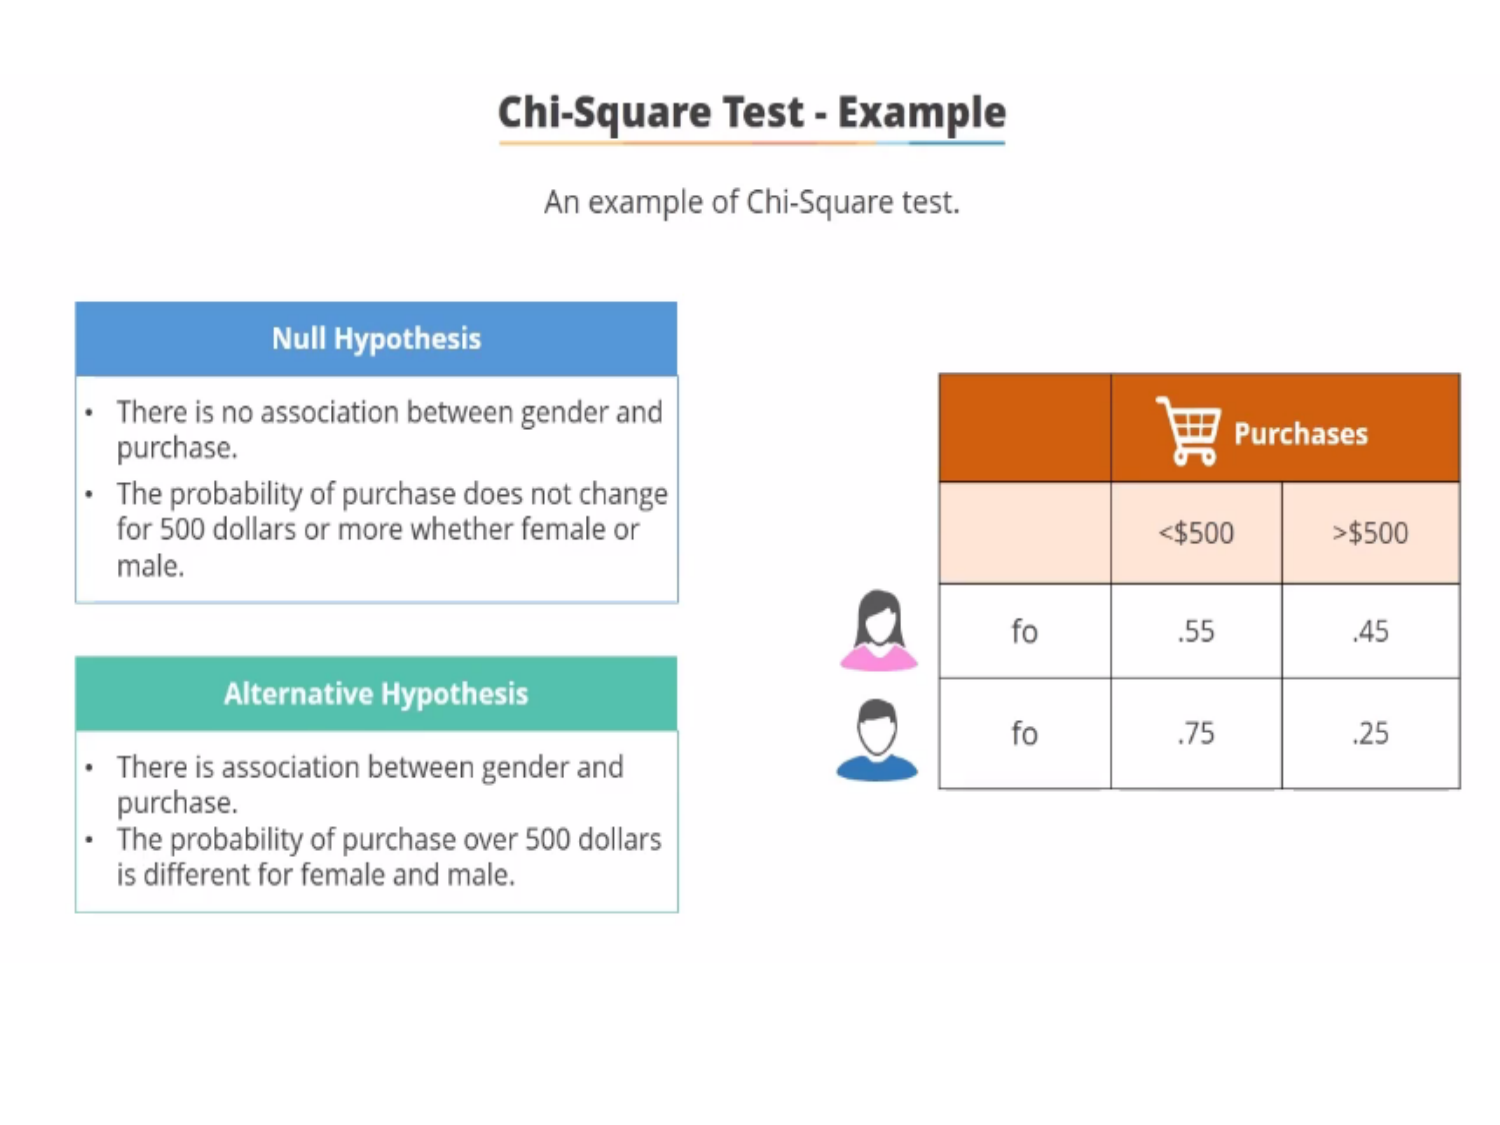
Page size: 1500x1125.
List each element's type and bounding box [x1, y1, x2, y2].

picture [0, 74, 1500, 963]
